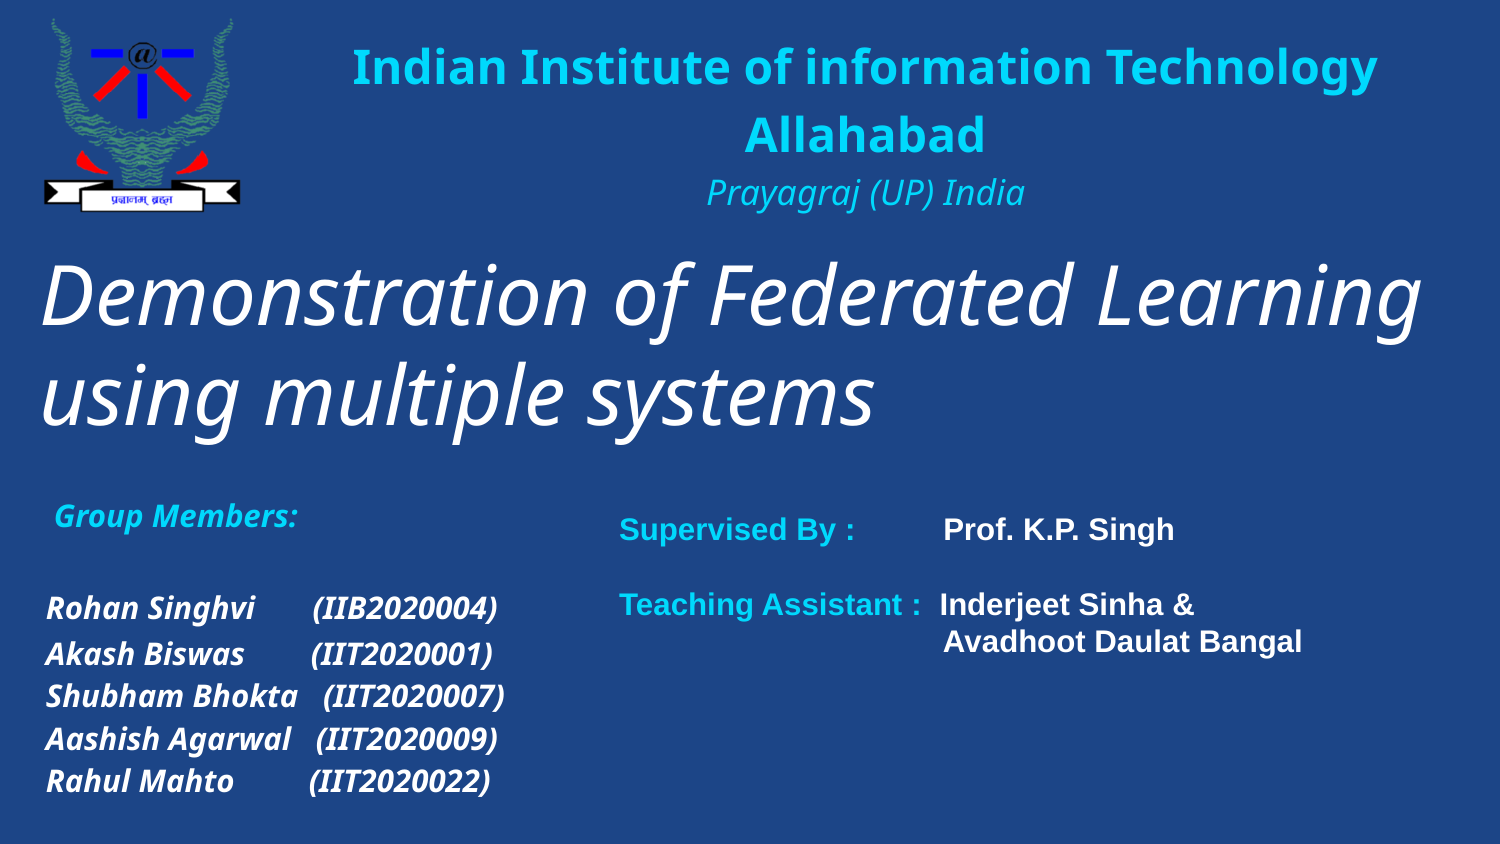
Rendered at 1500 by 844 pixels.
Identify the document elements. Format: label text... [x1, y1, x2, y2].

text_box Supervised By : Prof. K.P. Singh Teaching Assistant : Inderjeet Sinha & Avadhoot Daulat Bangal [604, 494, 1359, 674]
text_box Demonstration of Federated Learning using multiple systems [24, 227, 1489, 458]
title Indian Institute of information Technology Allahabad Prayagraj (UP) India [258, 41, 1475, 196]
picture [31, 7, 255, 222]
text_box Group Members: Rohan Singhvi (IIB2020004) Akash Biswas (IIT2020001) Shubham Bhokta (IIT2020007) Aashish Agarwal (IIT2020009) Rahul Mahto (IIT2020022) [45, 494, 712, 800]
